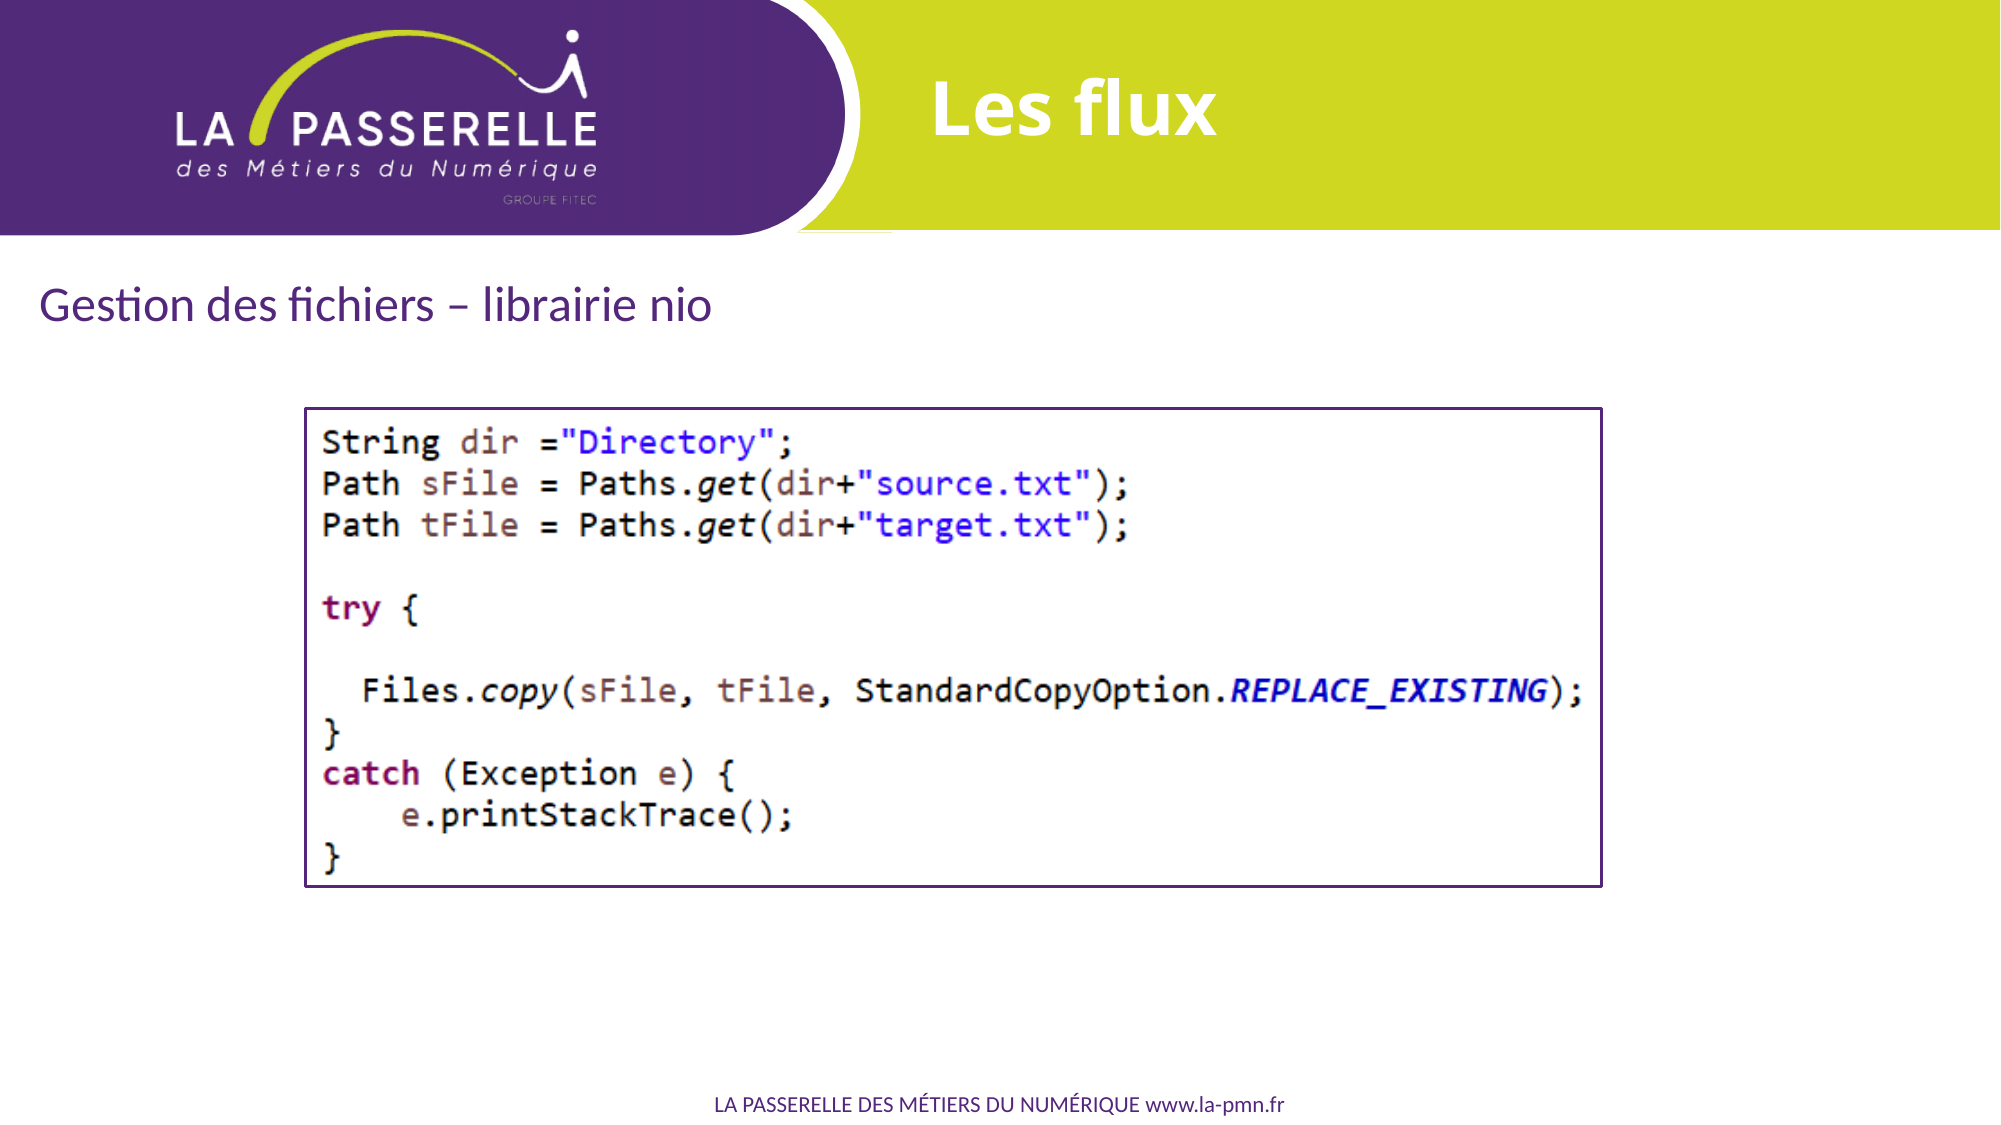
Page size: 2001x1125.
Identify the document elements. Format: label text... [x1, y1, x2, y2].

text_box LA PASSERELLE DES MÉTIERS DU NUMÉRIQUE www.la-pmn.fr [0, 1082, 2000, 1125]
text_box Les flux [915, 63, 1511, 154]
picture [0, 0, 892, 264]
text_box Gestion des fichiers – librairie nio [25, 264, 890, 351]
picture [306, 409, 1601, 886]
